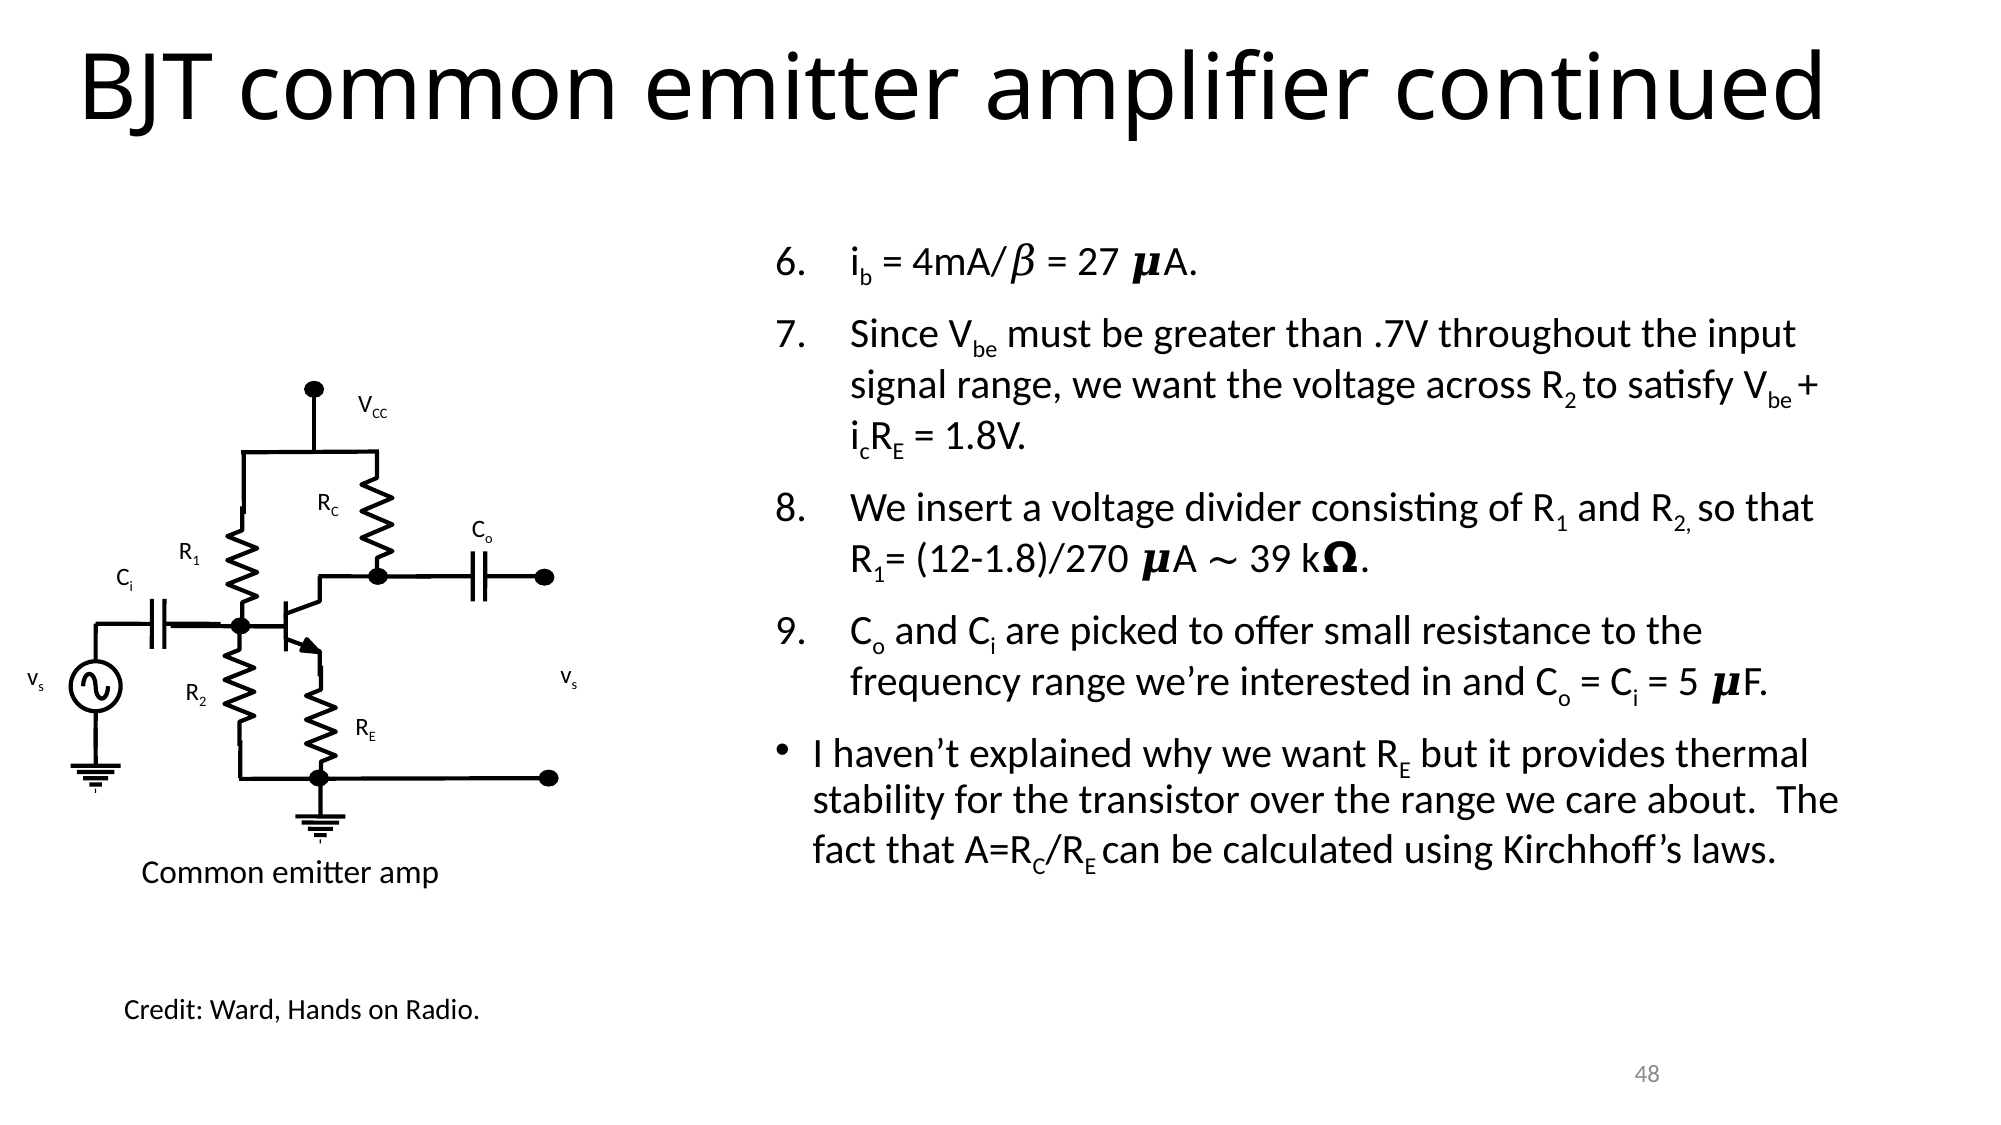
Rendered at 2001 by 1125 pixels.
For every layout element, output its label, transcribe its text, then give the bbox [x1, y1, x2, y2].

text_box Common emitter amp [126, 842, 455, 898]
text_box Credit: Ward, Hands on Radio. [109, 982, 496, 1033]
text_box BJT common emitter amplifier continued [12, 18, 1896, 161]
list ib = 4mA/𝛽 = 27 𝝁A. Since Vbe must be greater than .7V throughout the input signal range, we want the voltage across R2 to satisfy Vbe + icRE = 1.8V. We insert a voltage divider consisting of R1 and R2, so that R1= (12-1.8)/270 𝝁A ∼ 39 k𝝮. Co and Ci are picked to offer small resistance to the frequency range we’re interested in and Co = Ci = 5 𝝁F. I haven’t explained why we want RE but it provides thermal stability for the transistor over the range we care about. The fact that A=RC/RE can be calculated using Kirchhoff’s laws. [760, 226, 1886, 871]
slide_number 48 [1325, 1042, 1675, 1103]
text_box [12, 380, 606, 842]
